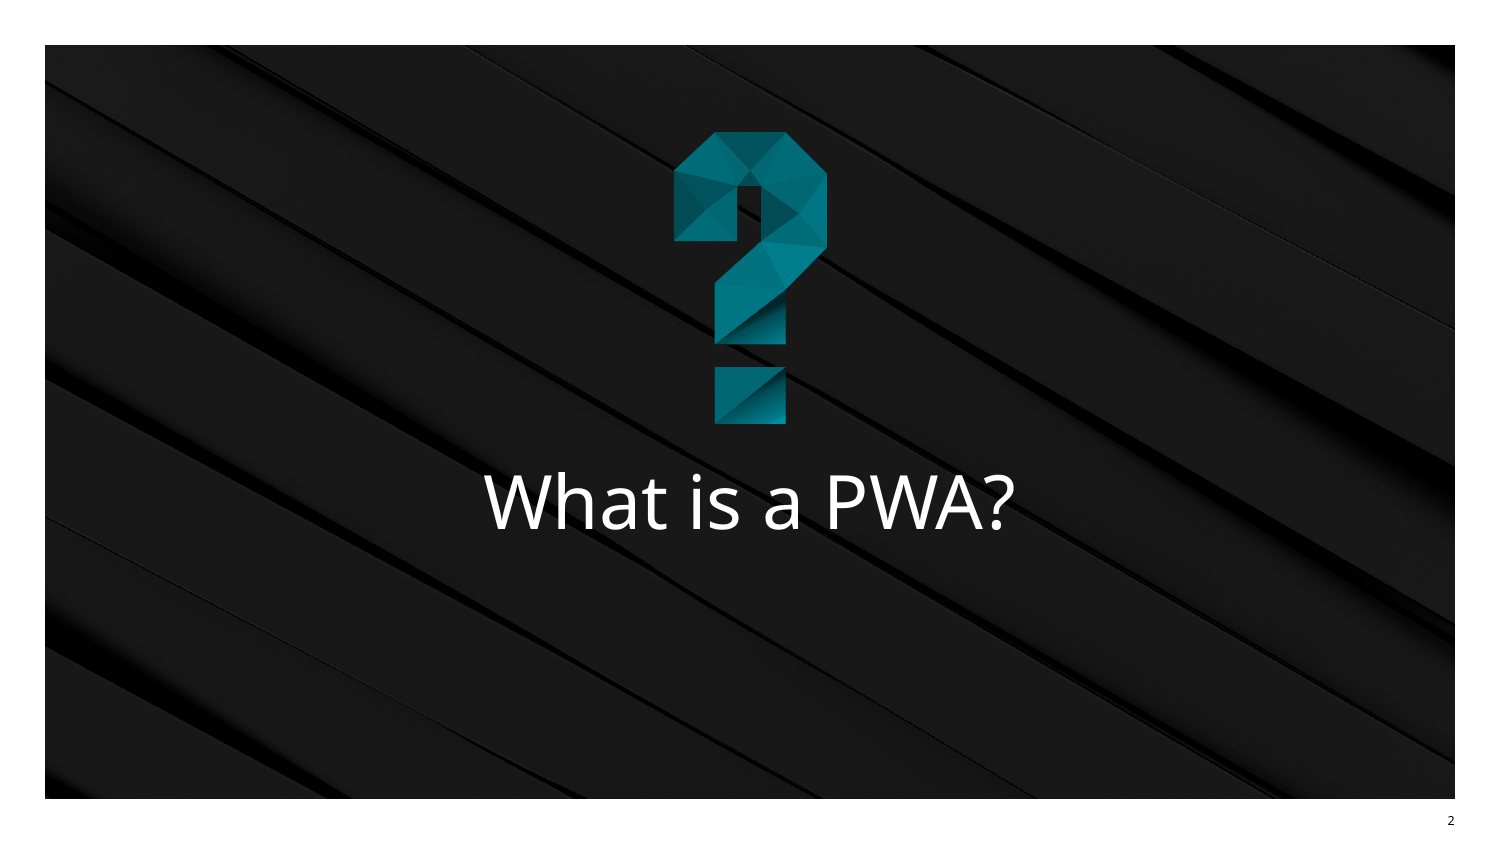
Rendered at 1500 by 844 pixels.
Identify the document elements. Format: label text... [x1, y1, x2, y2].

picture [45, 45, 1455, 379]
title What is a PWA? [0, 379, 1500, 799]
